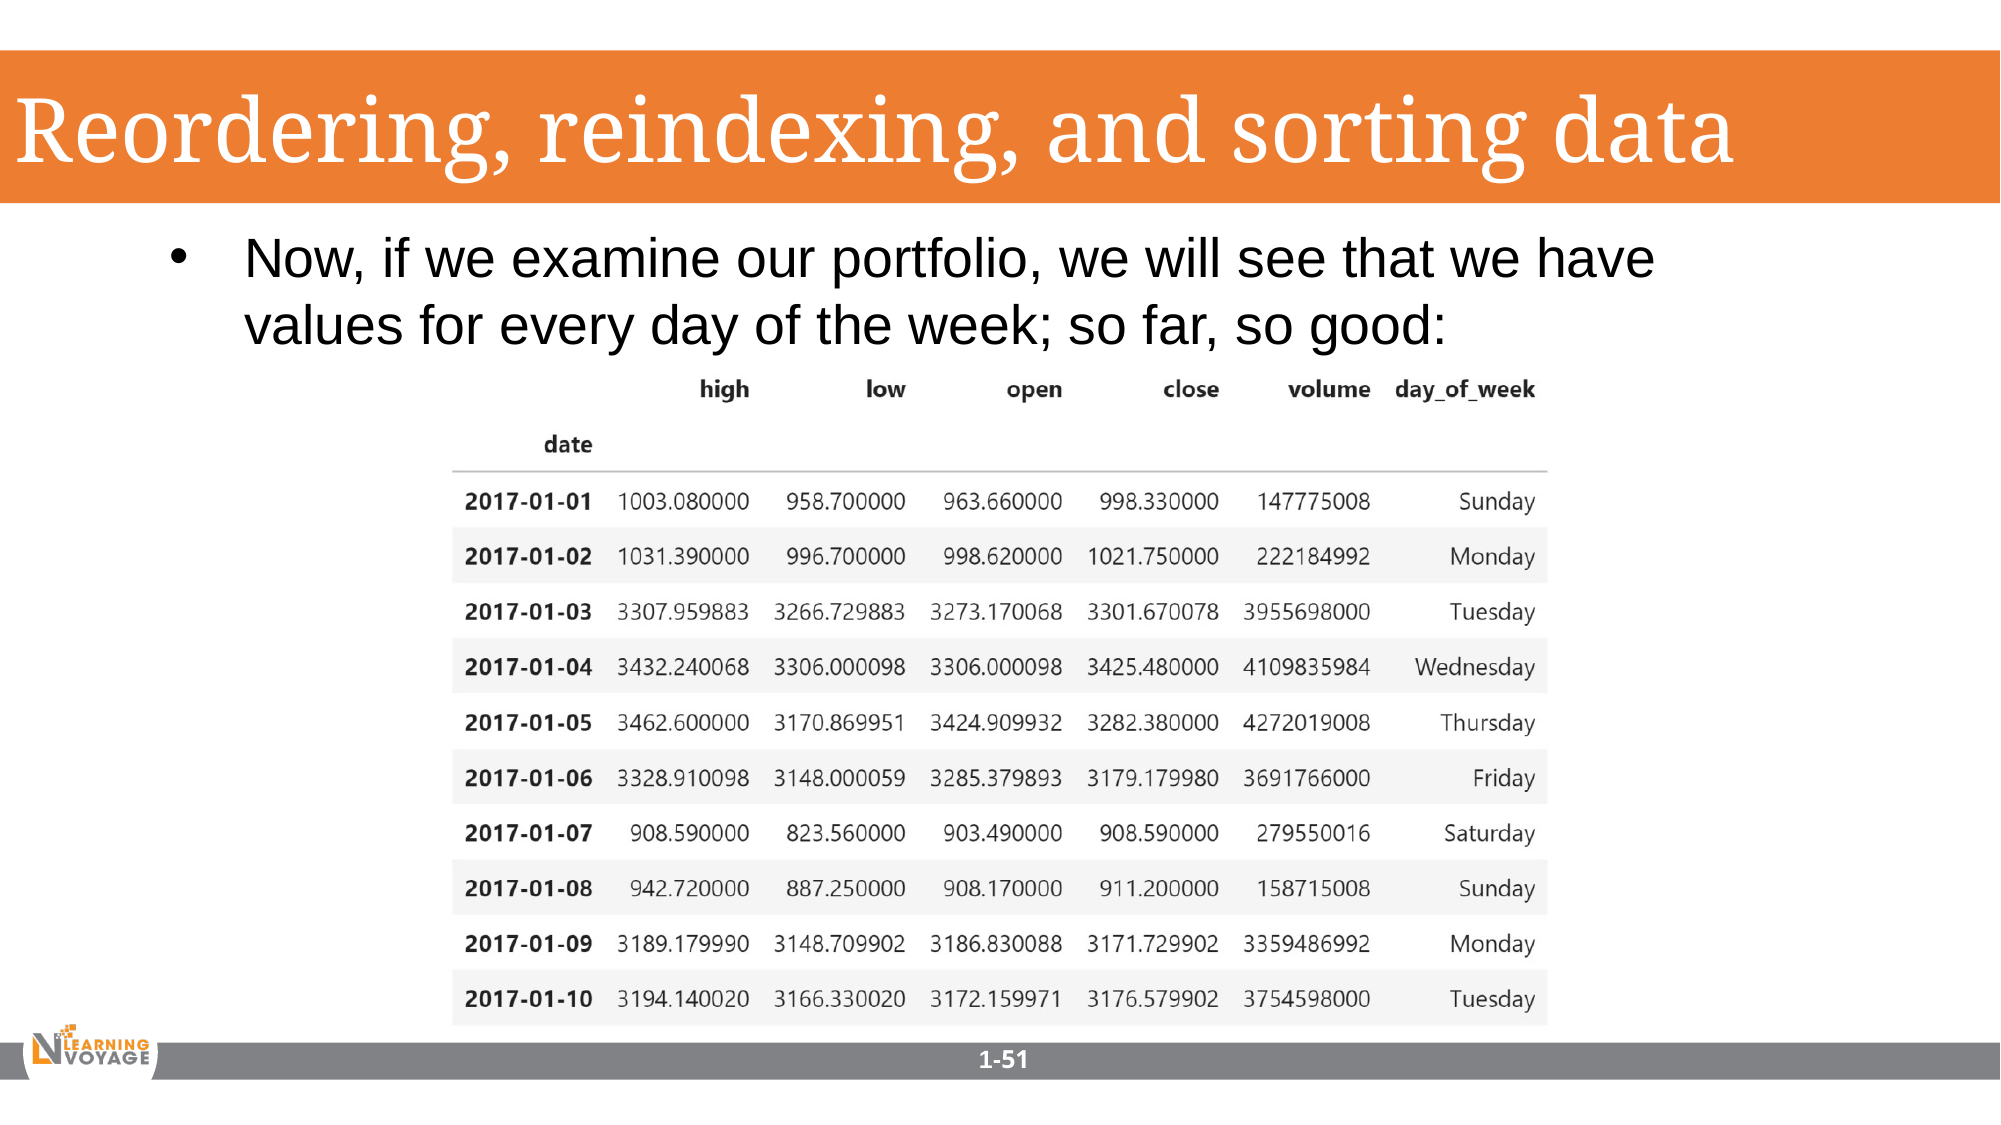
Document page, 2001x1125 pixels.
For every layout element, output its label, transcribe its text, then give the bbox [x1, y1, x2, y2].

picture [0, 942, 192, 1125]
picture [451, 372, 1549, 1027]
text_box Now, if we examine our portfolio, we will see that we have values for every day of the week; so far, so good: [169, 219, 1831, 356]
slide_number 1-51 [923, 1027, 1045, 1095]
text_box Reordering, reindexing, and sorting data [0, 49, 2000, 204]
